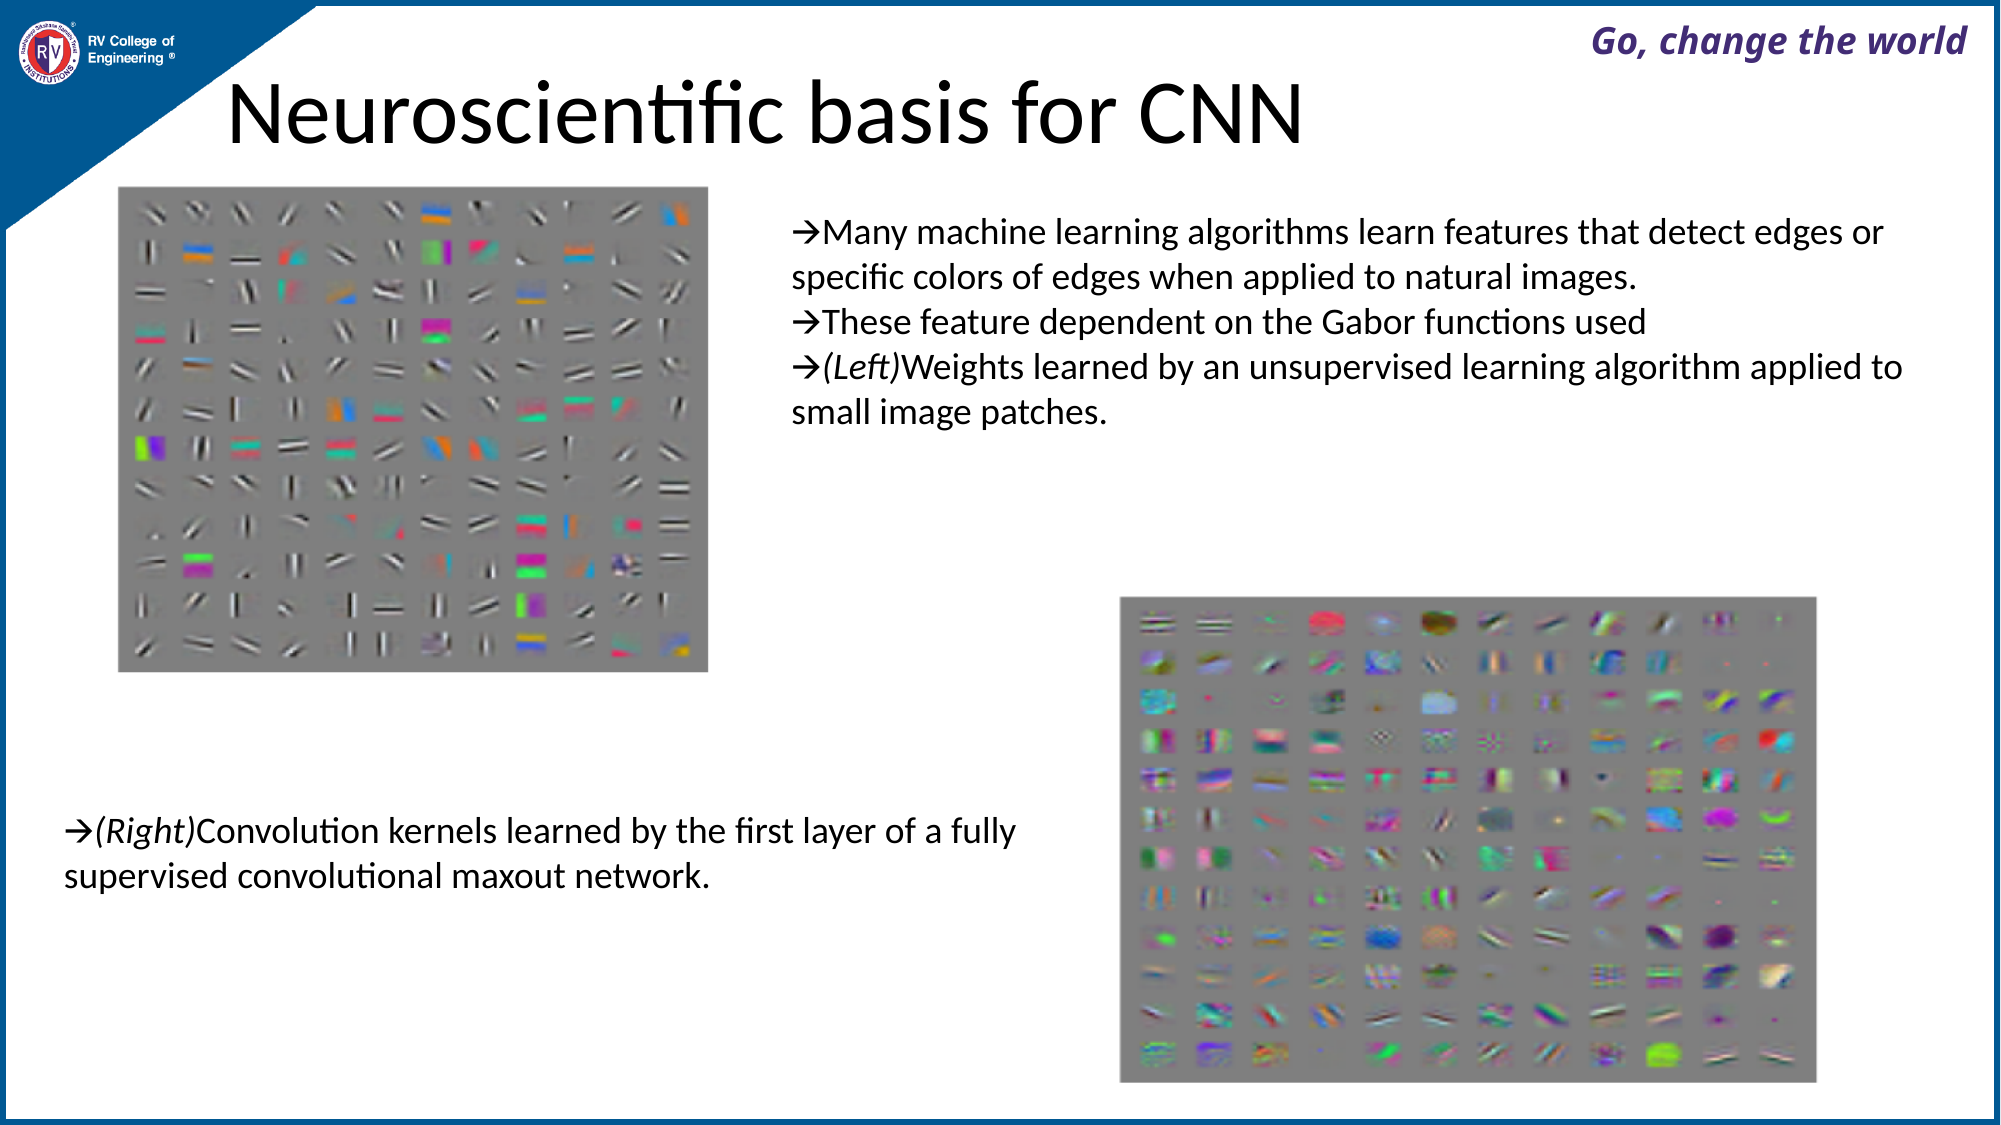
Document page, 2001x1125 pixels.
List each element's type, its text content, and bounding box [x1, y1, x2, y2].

text_box 🡪(Right)Convolution kernels learned by the first layer of a fully supervised convolutional maxout network. [48, 798, 1104, 904]
text_box 🡪Many machine learning algorithms learn features that detect edges or specific colors of edges when applied to natural images. 🡪These feature dependent on the Gabor functions used 🡪(Left)Weights learned by an unsupervised learning algorithm applied to small image patches. [776, 199, 1958, 440]
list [1109, 589, 1830, 1087]
title Neuroscientific basis for CNN [211, 28, 1937, 200]
picture [2, 6, 720, 684]
